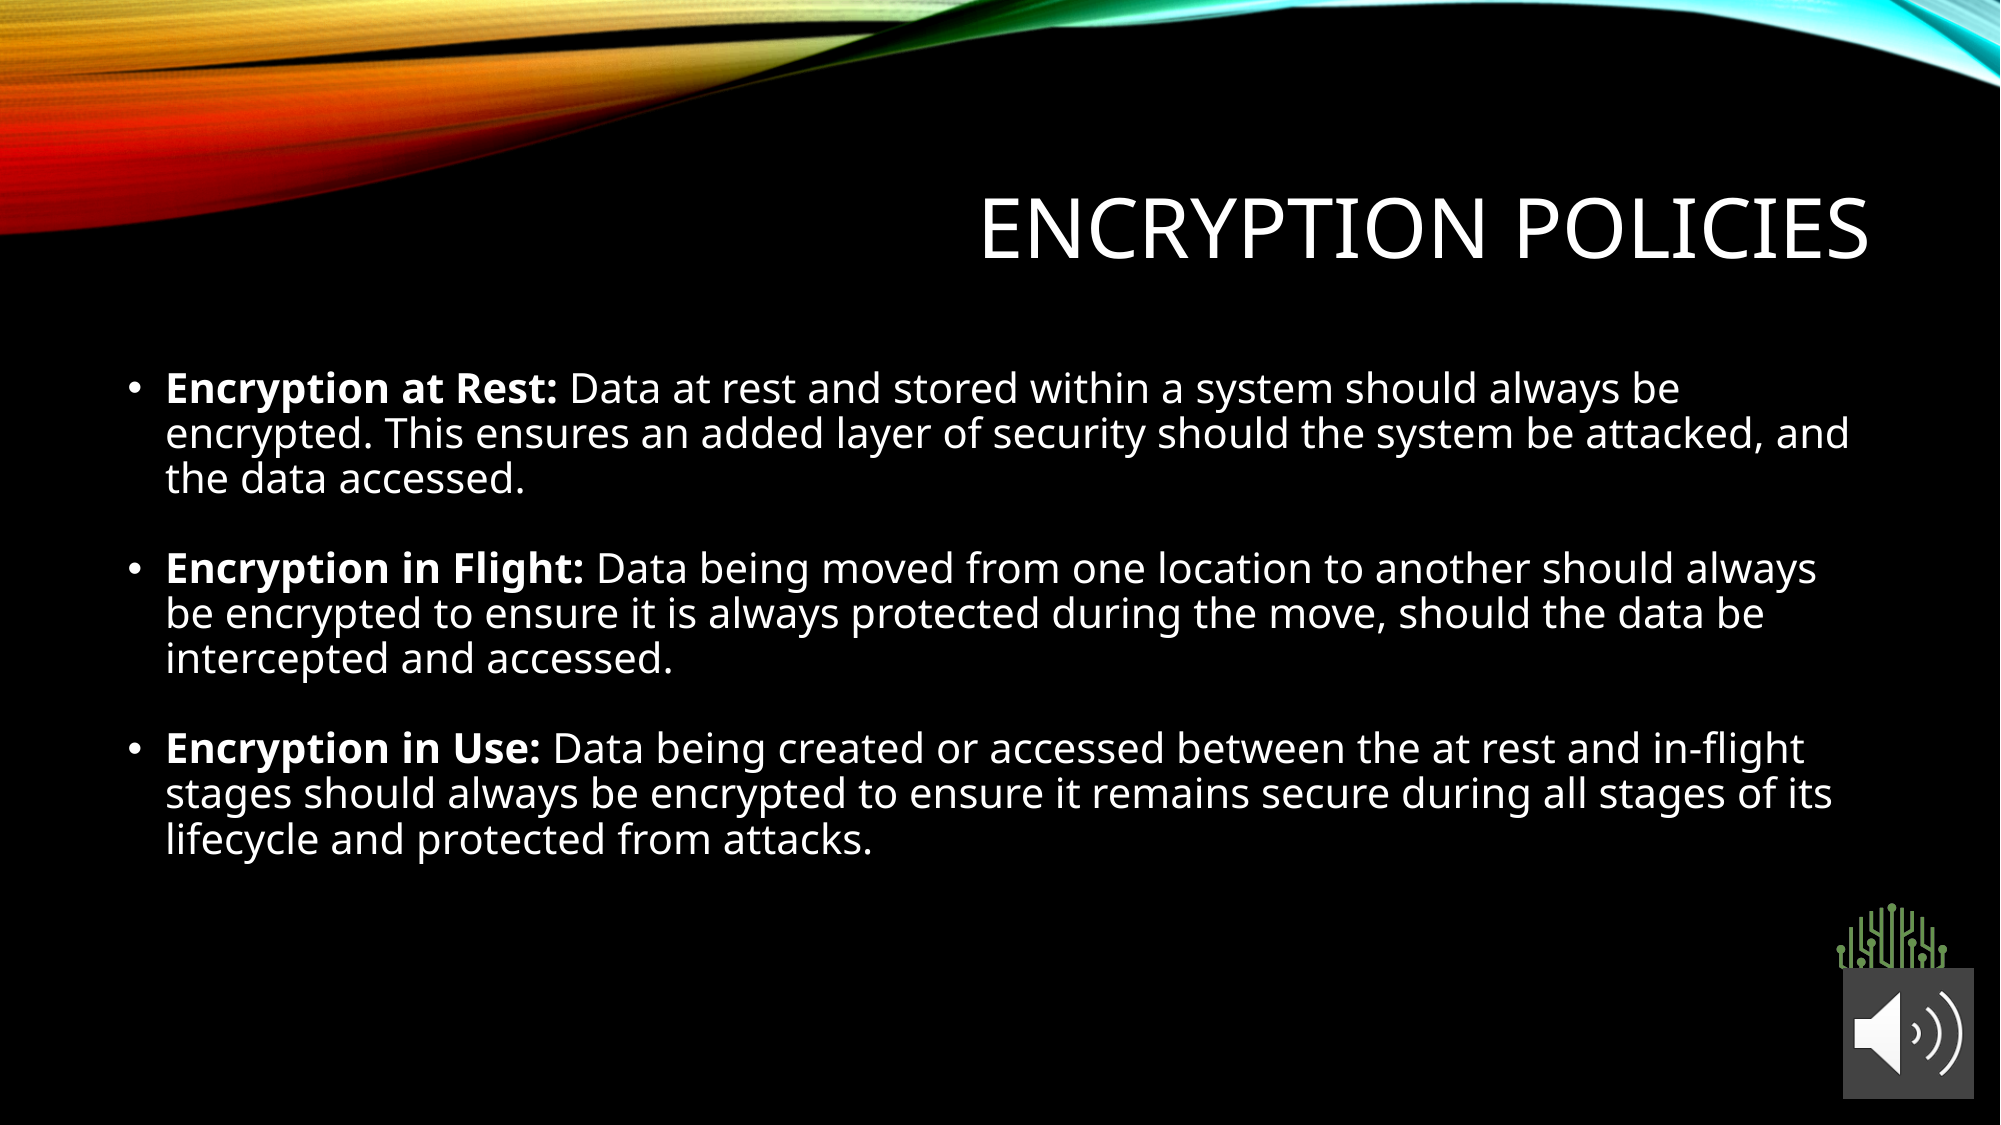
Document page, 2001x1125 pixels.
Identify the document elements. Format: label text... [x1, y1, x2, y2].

picture [0, 0, 2000, 237]
title ENCRYPTION POLICIES [474, 125, 1888, 338]
list Encryption at Rest: Data at rest and stored within a system should always be encrypted. This ensures an added layer of security should the system be attacked, and the data accessed. Encryption in Flight: Data being moved from one location to another should always be encrypted to ensure it is always protected during the move, should the data be intercepted and accessed. Encryption in Use: Data being created or accessed between the at rest and in-flight stages should always be encrypted to ensure it remains secure during all stages of its lifecycle and protected from attacks. [112, 360, 1888, 1021]
picture [1817, 892, 1976, 1101]
